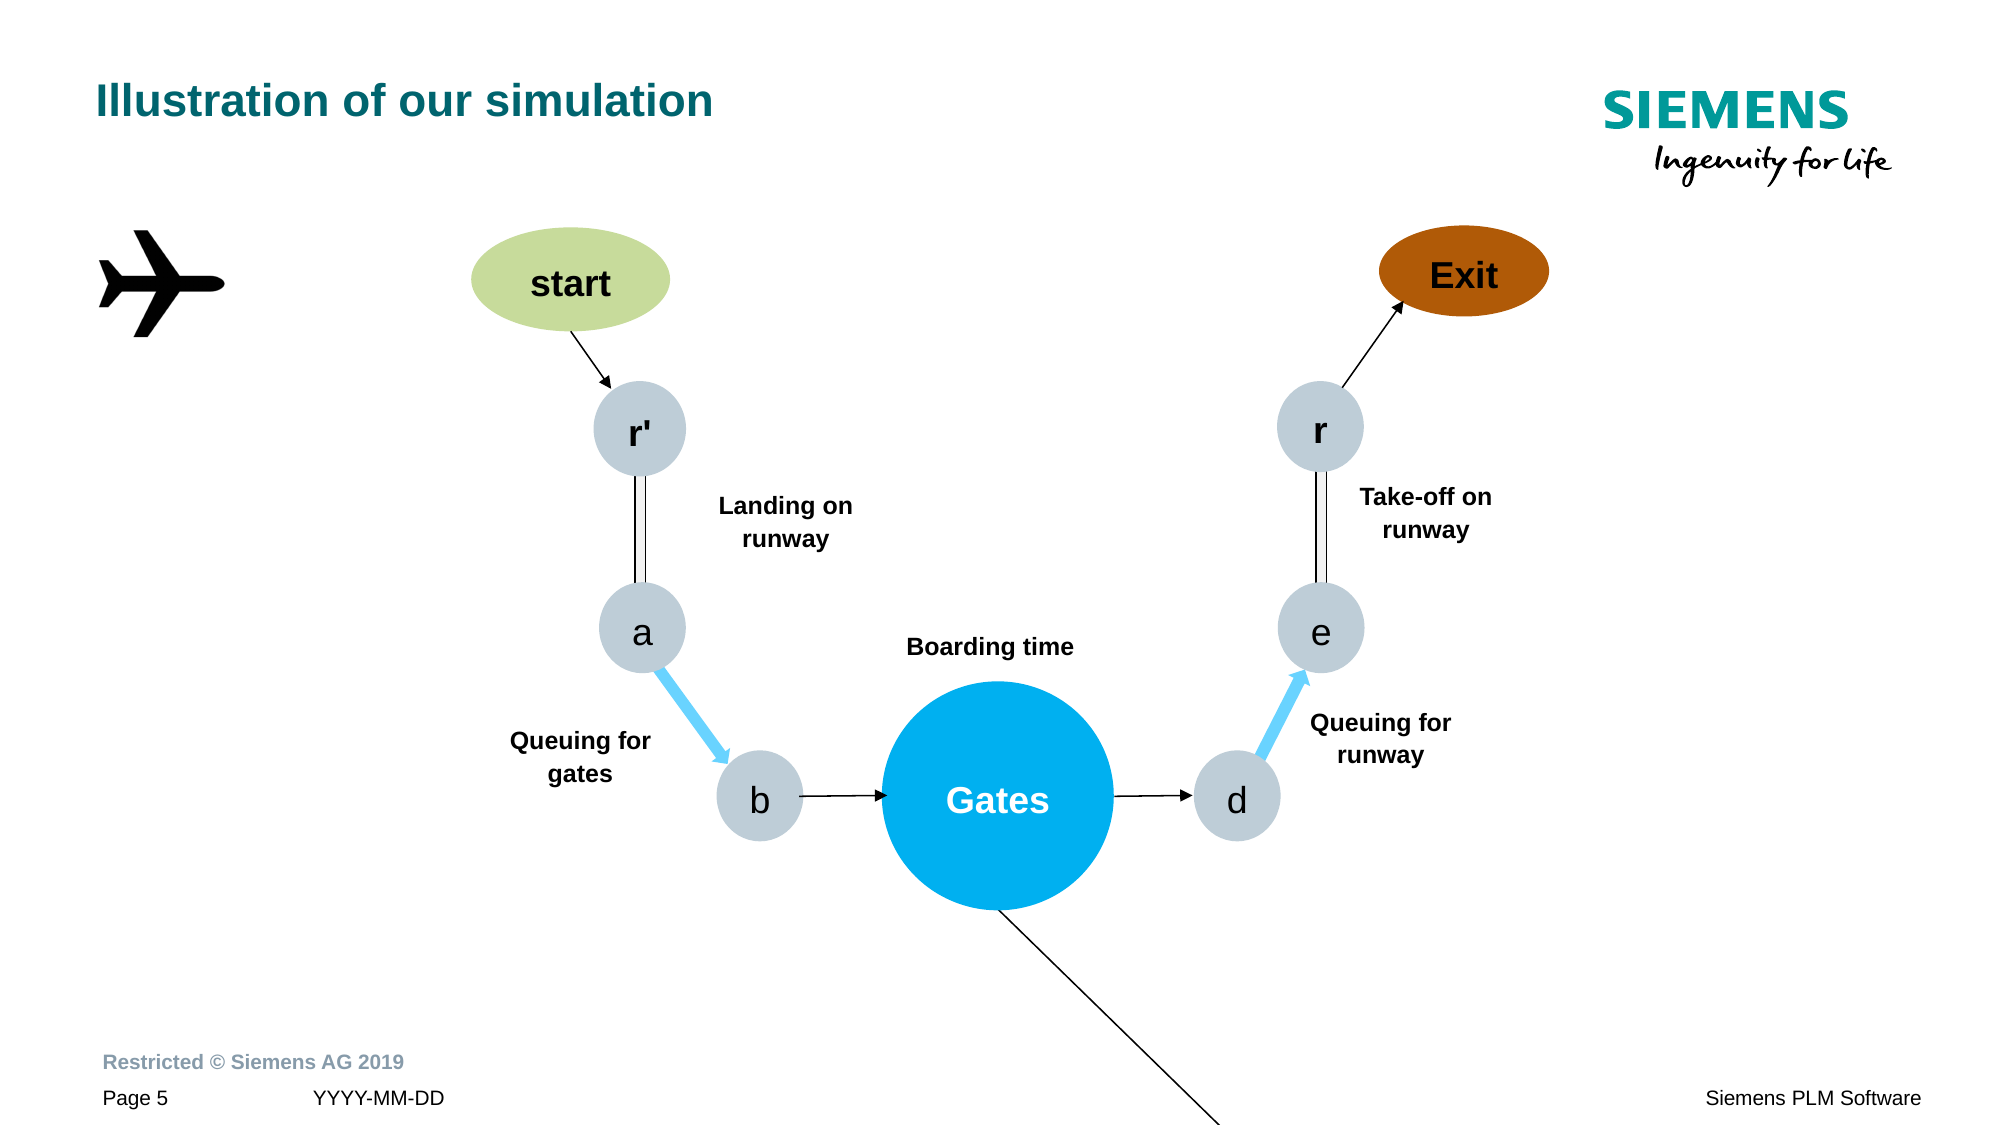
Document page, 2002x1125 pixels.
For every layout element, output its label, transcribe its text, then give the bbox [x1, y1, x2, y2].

title Illustration of our simulation [0, 0, 2001, 176]
picture [86, 207, 237, 359]
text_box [470, 225, 1550, 911]
